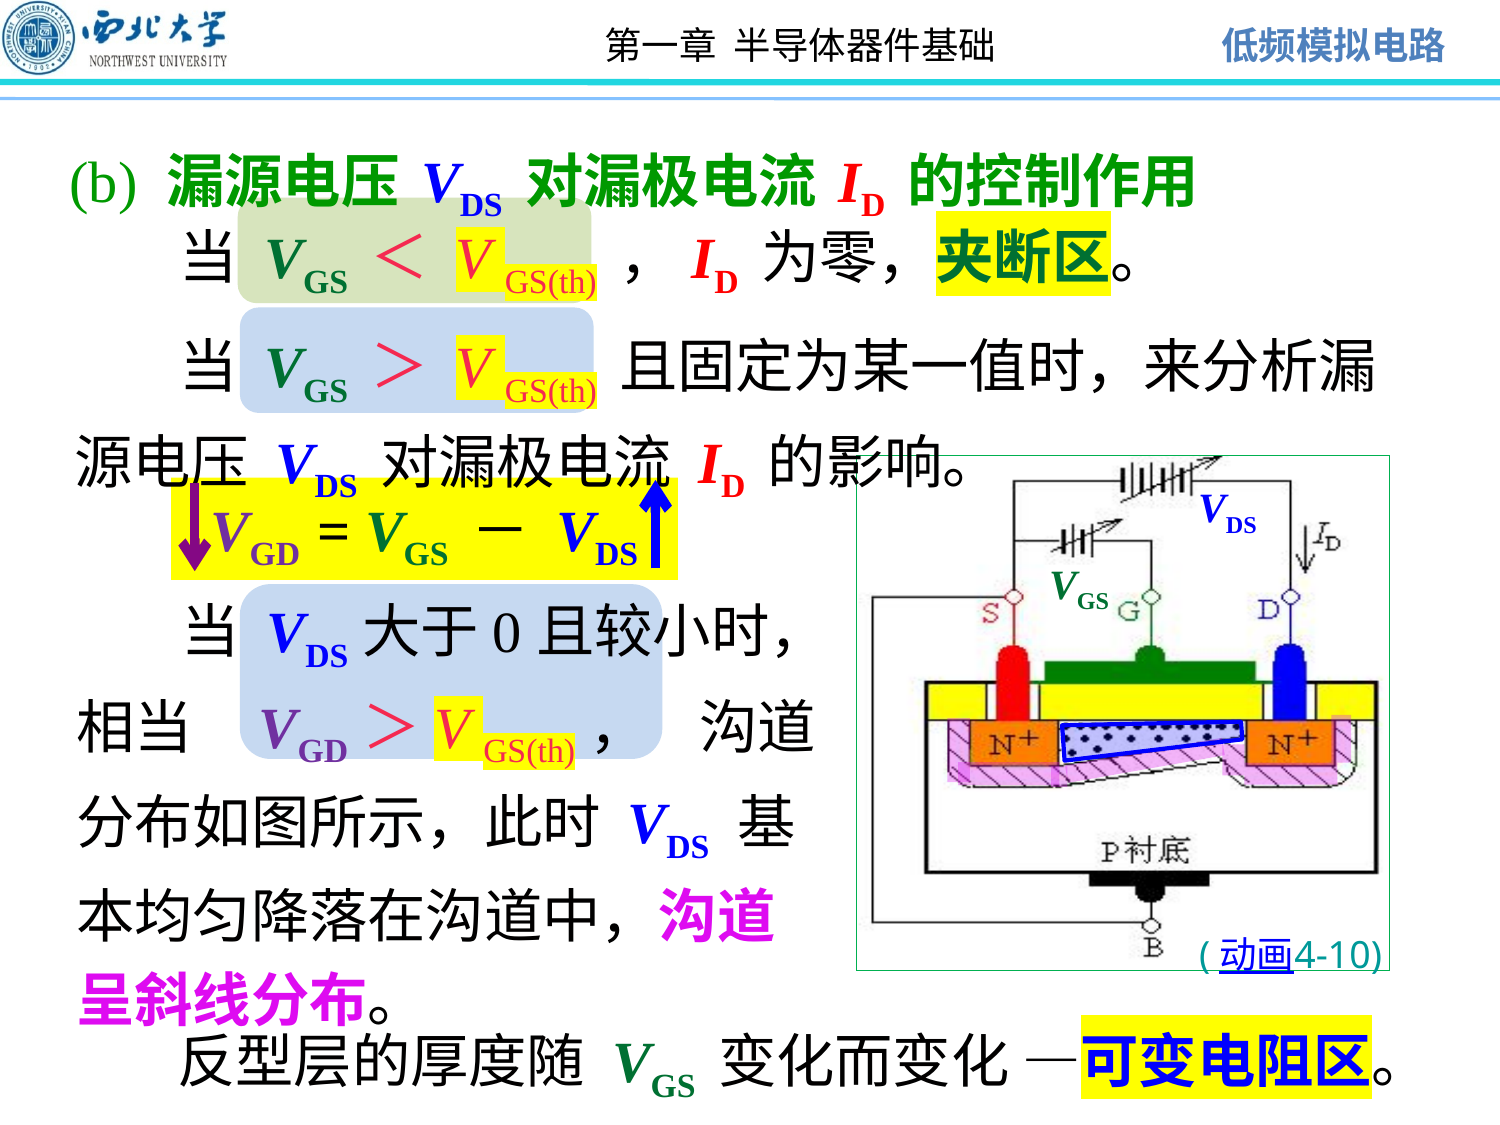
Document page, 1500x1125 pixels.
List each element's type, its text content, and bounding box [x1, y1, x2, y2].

text_box (b) 漏源电压 VDS 对漏极电流 ID 的控制作用 [29, 125, 1280, 228]
text_box (动画4-10) [1184, 923, 1398, 993]
picture [856, 455, 1390, 971]
text_box VGD = VGS － VDS [171, 508, 678, 580]
text_box 反型层的厚度随 VGS 变化而变化 —可变电阻区。 [41, 999, 1455, 1112]
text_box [947, 714, 1352, 788]
picture [0, 0, 229, 76]
text_box 当 VGS ＞ V GS(th) 且固定为某一值时，来分析漏源电压 VDS 对漏极电流 ID 的影响。 [59, 305, 1434, 508]
text_box [238, 288, 591, 304]
text_box 当 VDS大于0且较小时，相当 VGD＞V GS(th)， 沟道分布如图所示，此时 VDS 基本均匀降落在沟道中，沟道呈斜线分布。 [61, 571, 848, 999]
text_box 当 VGS ＜ V GS(th) ，ID 为零，夹断区。 [58, 197, 1408, 288]
